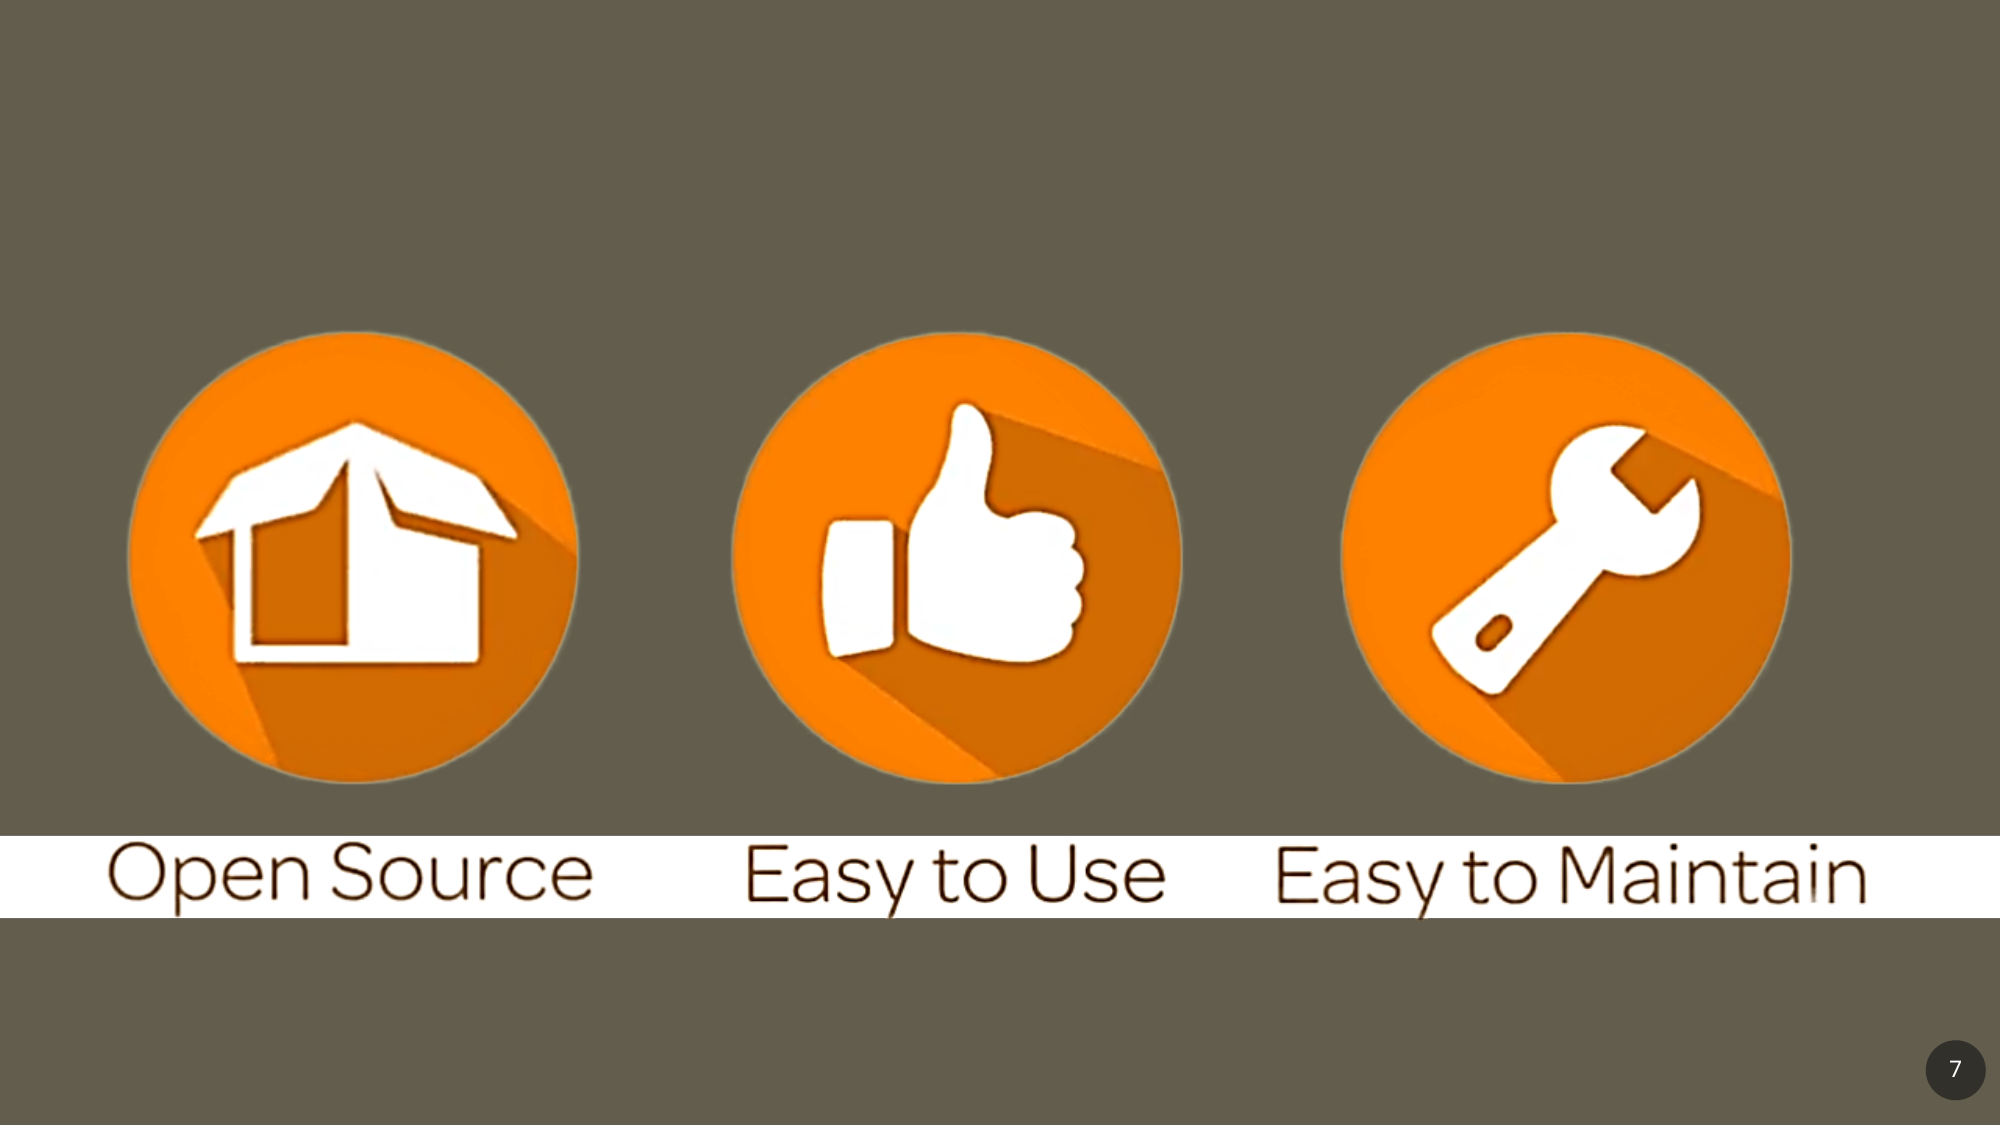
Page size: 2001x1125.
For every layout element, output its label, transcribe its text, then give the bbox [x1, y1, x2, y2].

picture [0, 236, 2000, 1008]
slide_number 7 [1925, 1040, 1986, 1101]
